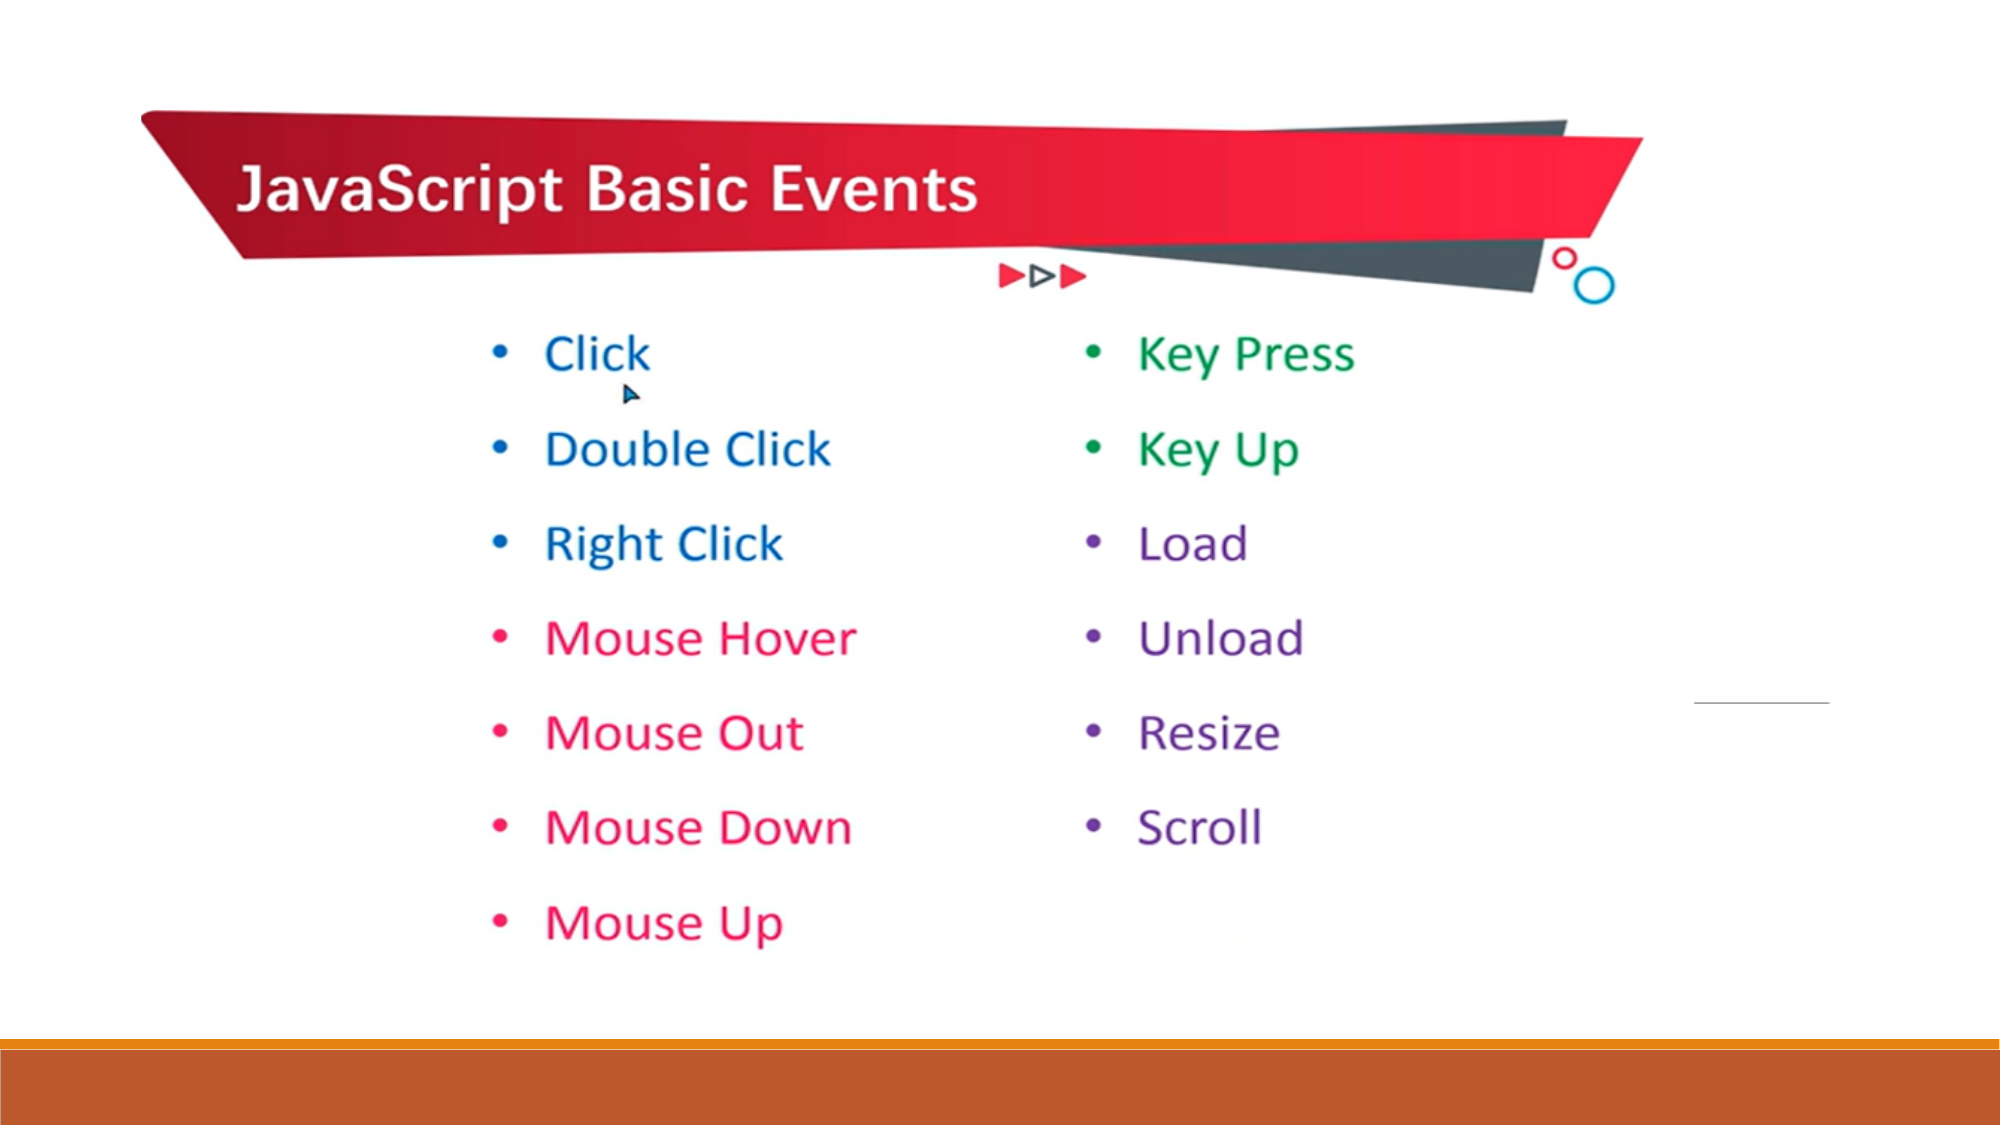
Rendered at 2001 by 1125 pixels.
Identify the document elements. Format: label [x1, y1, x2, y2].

picture [130, 93, 1891, 958]
